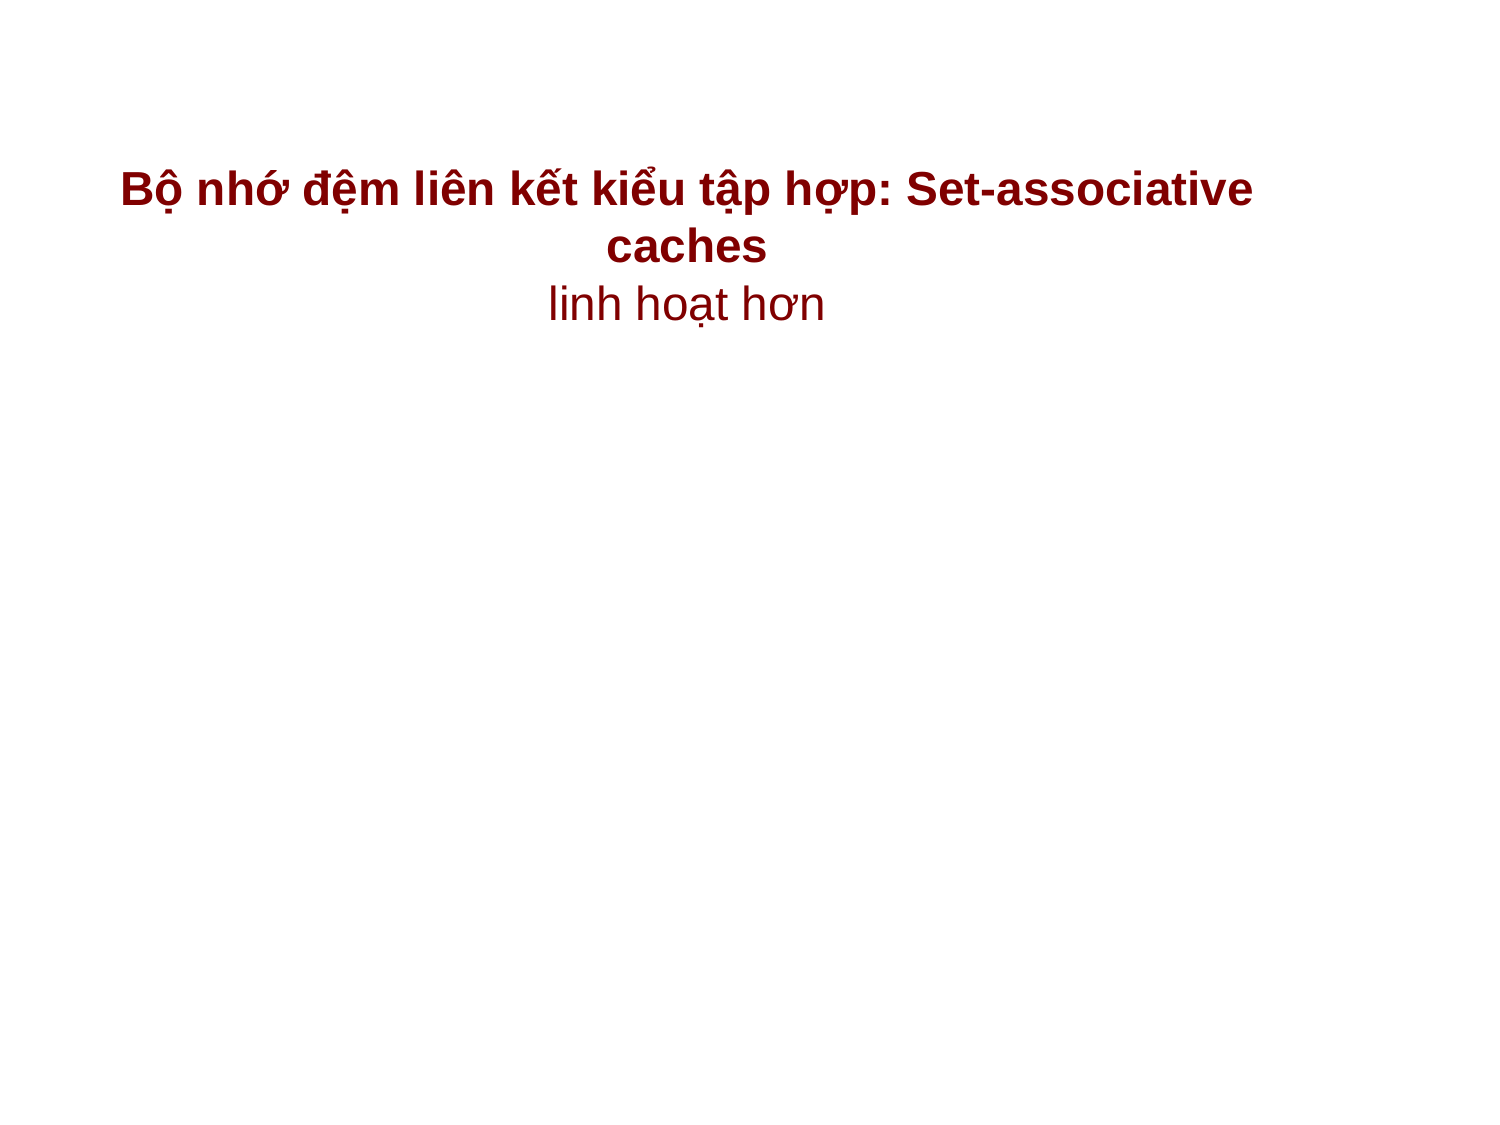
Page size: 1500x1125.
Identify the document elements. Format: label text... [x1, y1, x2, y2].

title Bộ nhớ đệm liên kết kiểu tập hợp: Set‐associative caches linh hoạt hơn [75, 149, 1300, 338]
